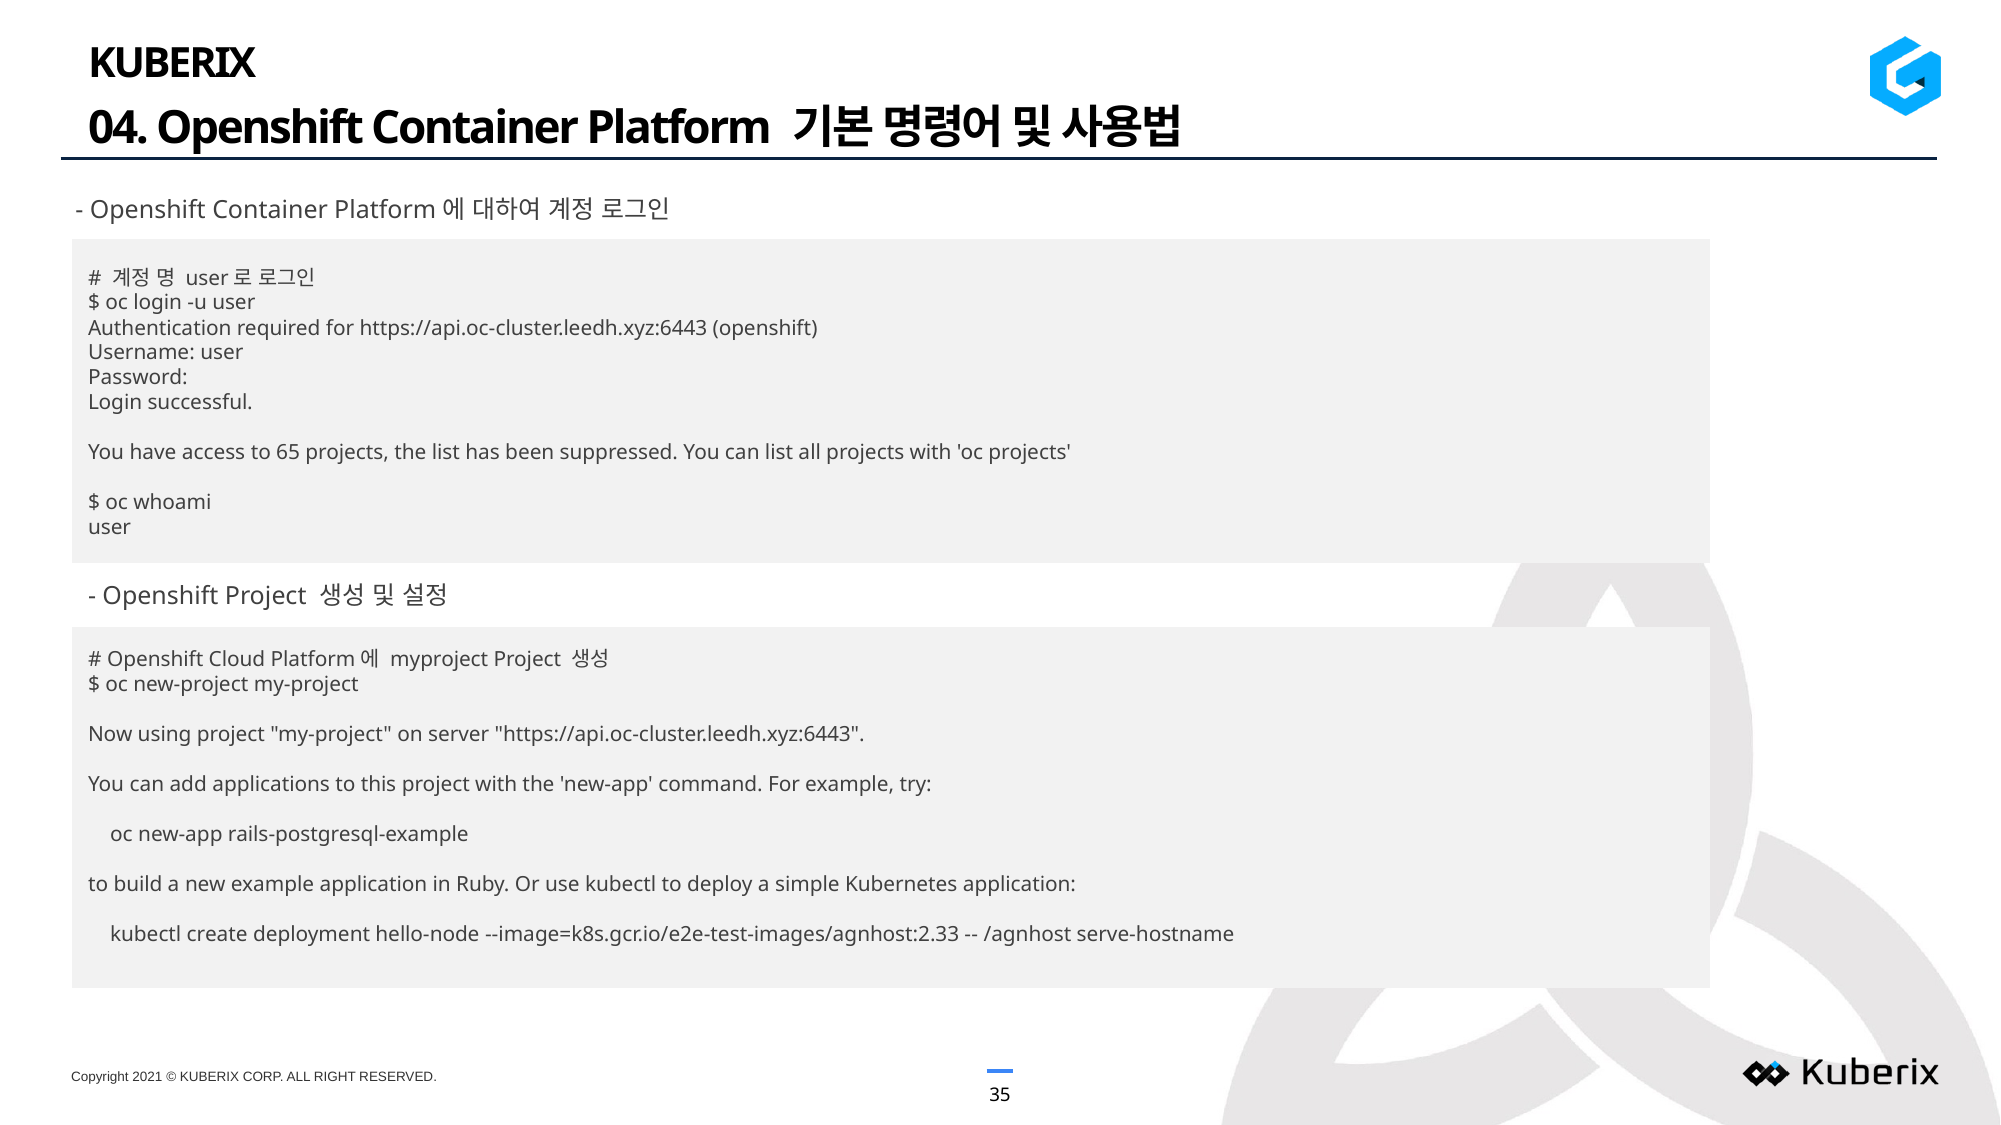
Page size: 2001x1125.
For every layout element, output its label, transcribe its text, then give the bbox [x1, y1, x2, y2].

text_box - Openshift Container Platform에 대하여 계정 로그인 [60, 186, 1969, 231]
picture [0, 0, 2001, 1125]
text_box # Openshift Cloud Platform에 myproject Project 생성 $ oc new-project my-project Now using project "my-project" on server "https://api.oc-cluster.leedh.xyz:6443". You can add applications to this project with the 'new-app' command. For example, try: oc new-app rails-postgresql-example to build a new example application in Ruby. Or use kubectl to deploy a simple Kubernetes application: kubectl create deployment hello-node --image=k8s.gcr.io/e2e-test-images/agnhost:2.33 -- /agnhost serve-hostname [72, 627, 1710, 988]
text_box - Openshift Project 생성 및 설정 [73, 572, 1709, 617]
text_box # 계정 명 user로 로그인 $ oc login -u user Authentication required for https://api.oc-cluster.leedh.xyz:6443 (openshift) Username: user Password: Login successful. You have access to 65 projects, the list has been suppressed. You can list all projects with 'oc projects' $ oc whoami user [72, 239, 1710, 563]
text_box KUBERIX 04. Openshift Container Platform 기본 명령어 및 사용법 [73, 29, 1402, 149]
